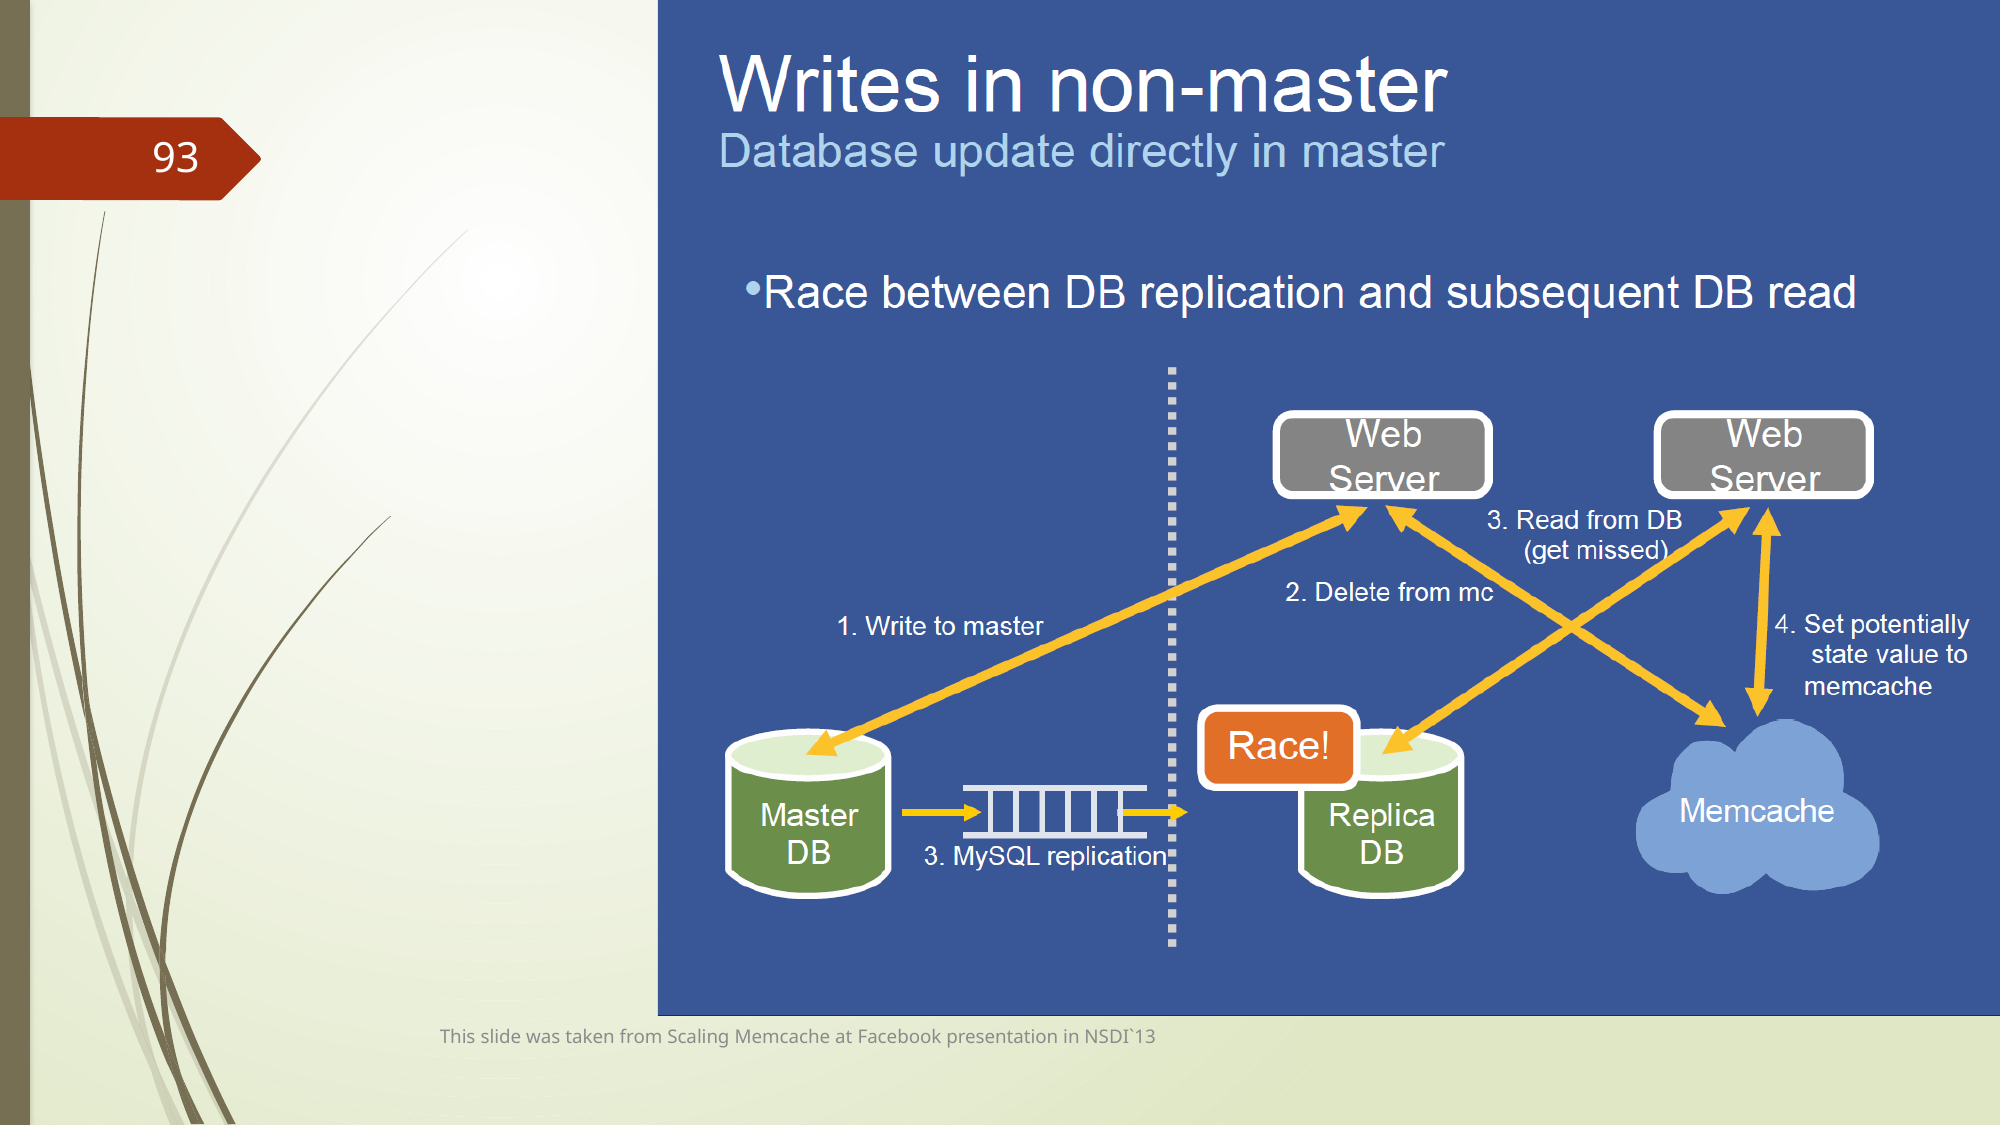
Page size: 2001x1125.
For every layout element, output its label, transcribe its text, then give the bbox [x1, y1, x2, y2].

picture [657, 0, 2000, 1016]
slide_number 93 [87, 129, 216, 190]
footer This slide was taken from Scaling Memcache at Facebook presentation in NSDI`13 [424, 1006, 1675, 1067]
